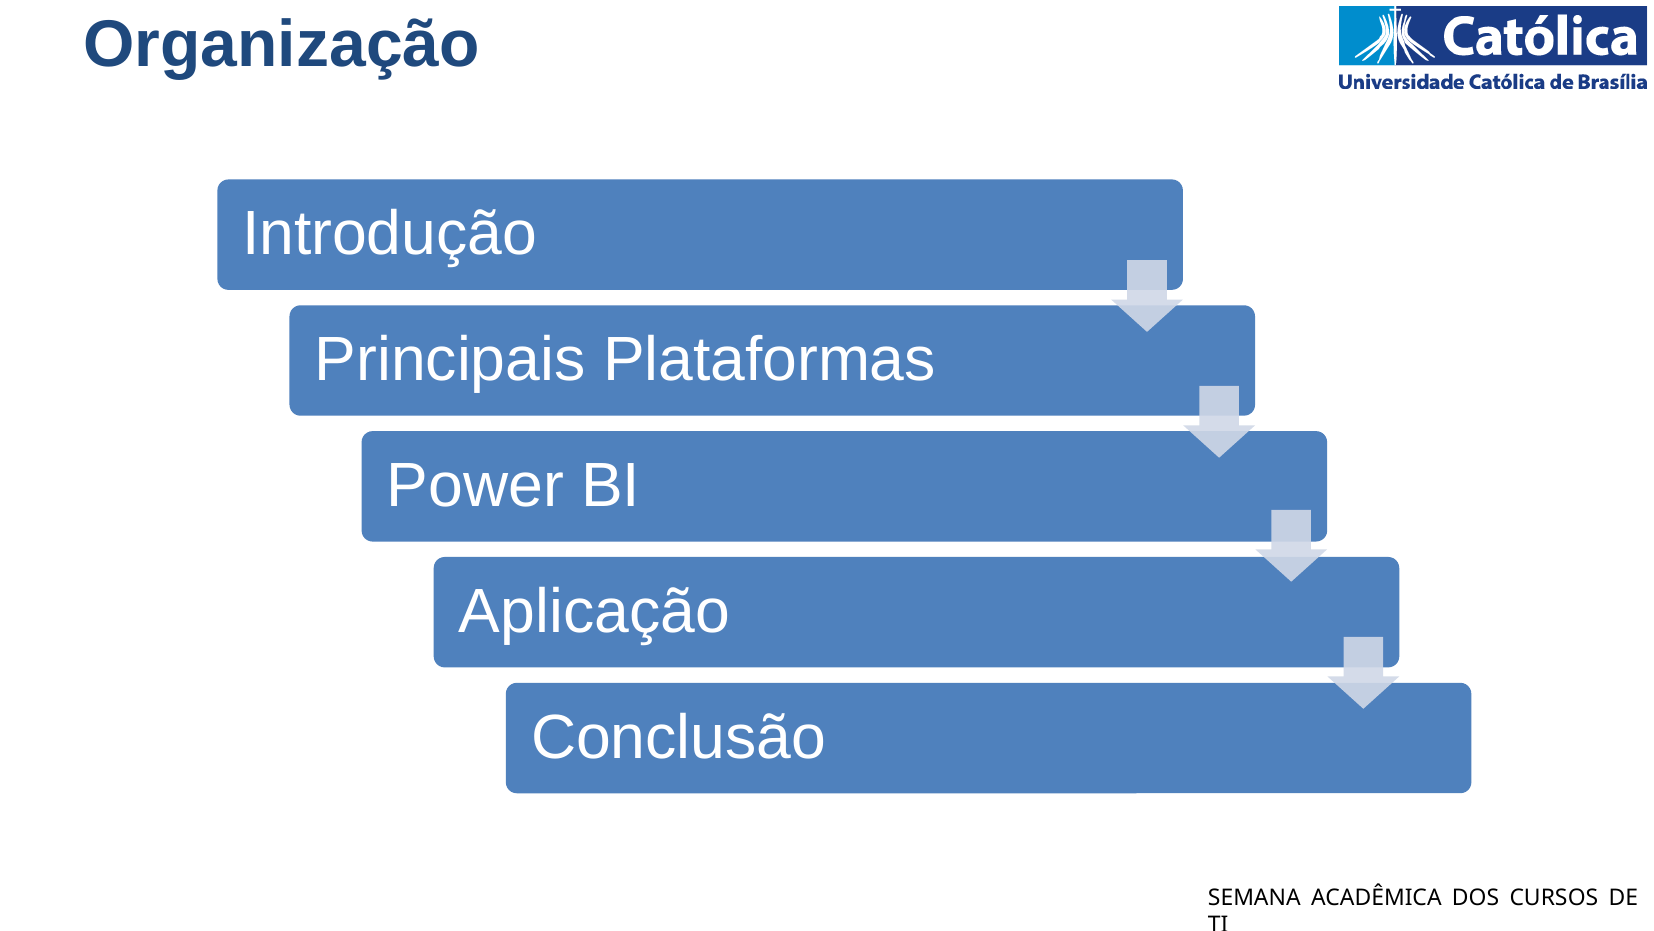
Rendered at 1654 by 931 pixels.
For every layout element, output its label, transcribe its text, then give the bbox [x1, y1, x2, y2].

picture [1337, 6, 1650, 92]
title Organização [83, 0, 1338, 94]
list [217, 179, 1472, 794]
text_box SEMANA ACADÊMICA DOS CURSOS DE TI [1193, 874, 1654, 916]
